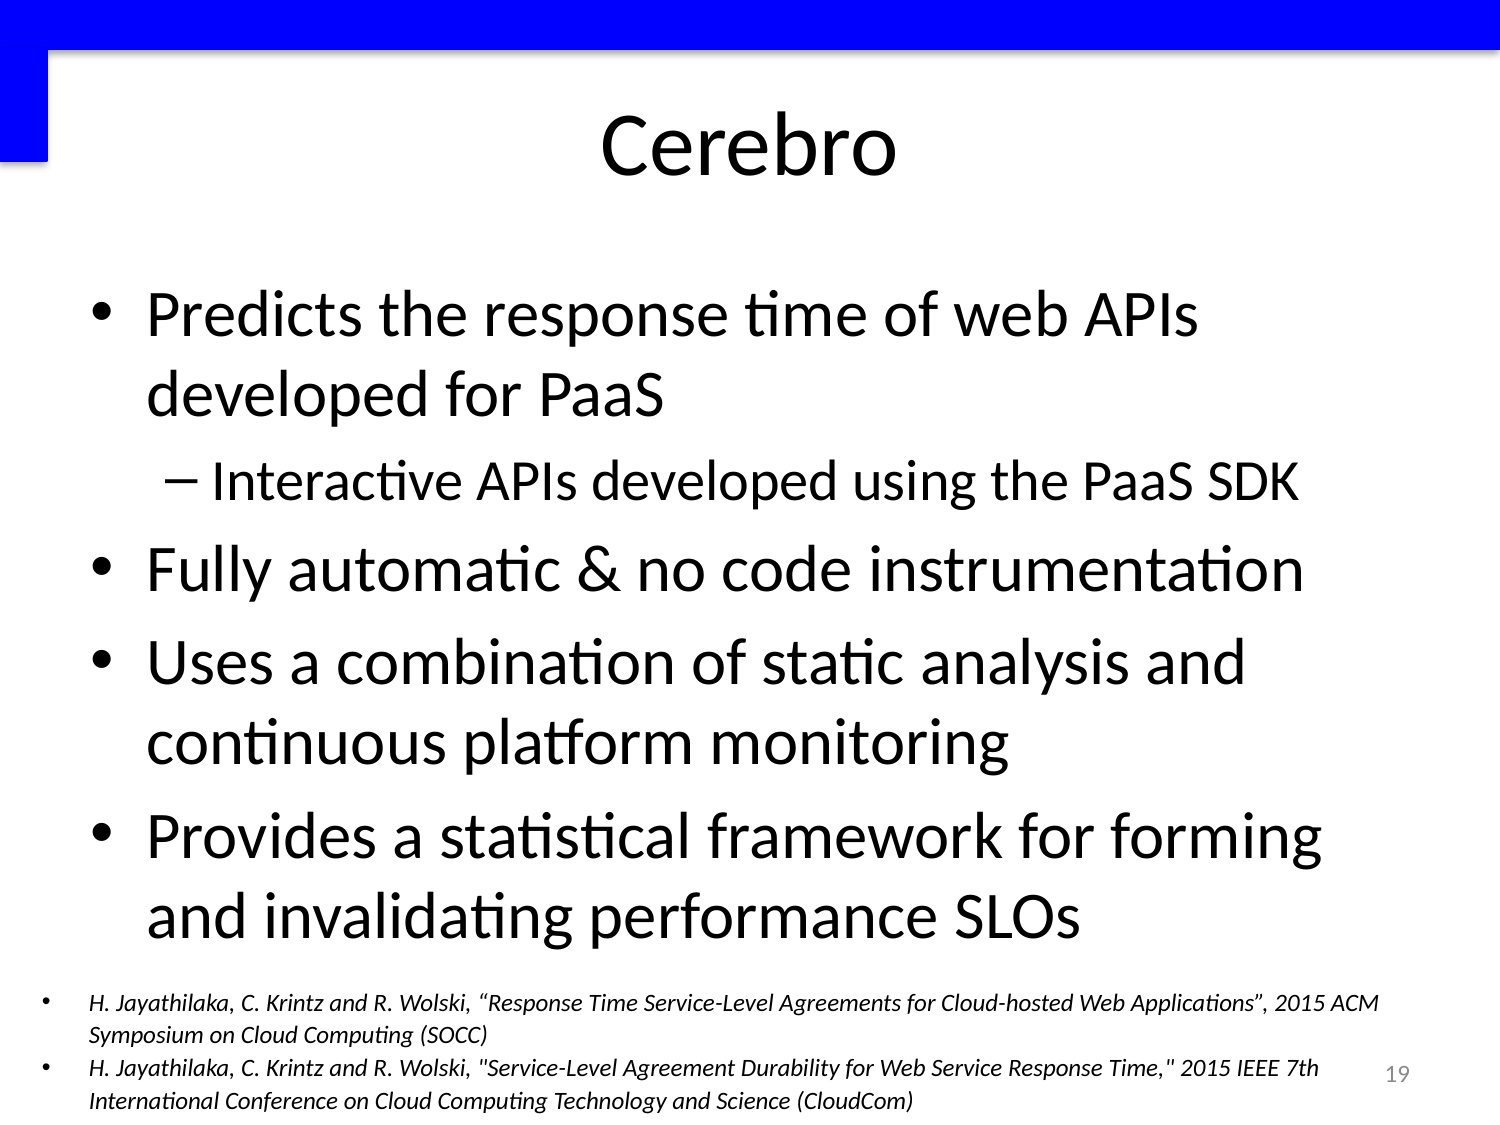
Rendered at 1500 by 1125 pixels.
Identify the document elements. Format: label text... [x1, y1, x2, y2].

text_box H. Jayathilaka, C. Krintz and R. Wolski, “Response Time Service-Level Agreements for Cloud-hosted Web Applications”, 2015 ACM Symposium on Cloud Computing (SOCC) H. Jayathilaka, C. Krintz and R. Wolski, "Service-Level Agreement Durability for Web Service Response Time," 2015 IEEE 7th International Conference on Cloud Computing Technology and Science (CloudCom) [27, 975, 1469, 1122]
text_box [0, 0, 1500, 162]
title Cerebro [75, 171, 1425, 233]
slide_number 19 [1074, 1042, 1425, 1103]
list Predicts the response time of web APIs developed for PaaS Interactive APIs developed using the PaaS SDK Fully automatic & no code instrumentation Uses a combination of static analysis and continuous platform monitoring Provides a statistical framework for forming and invalidating performance SLOs [75, 262, 1425, 975]
